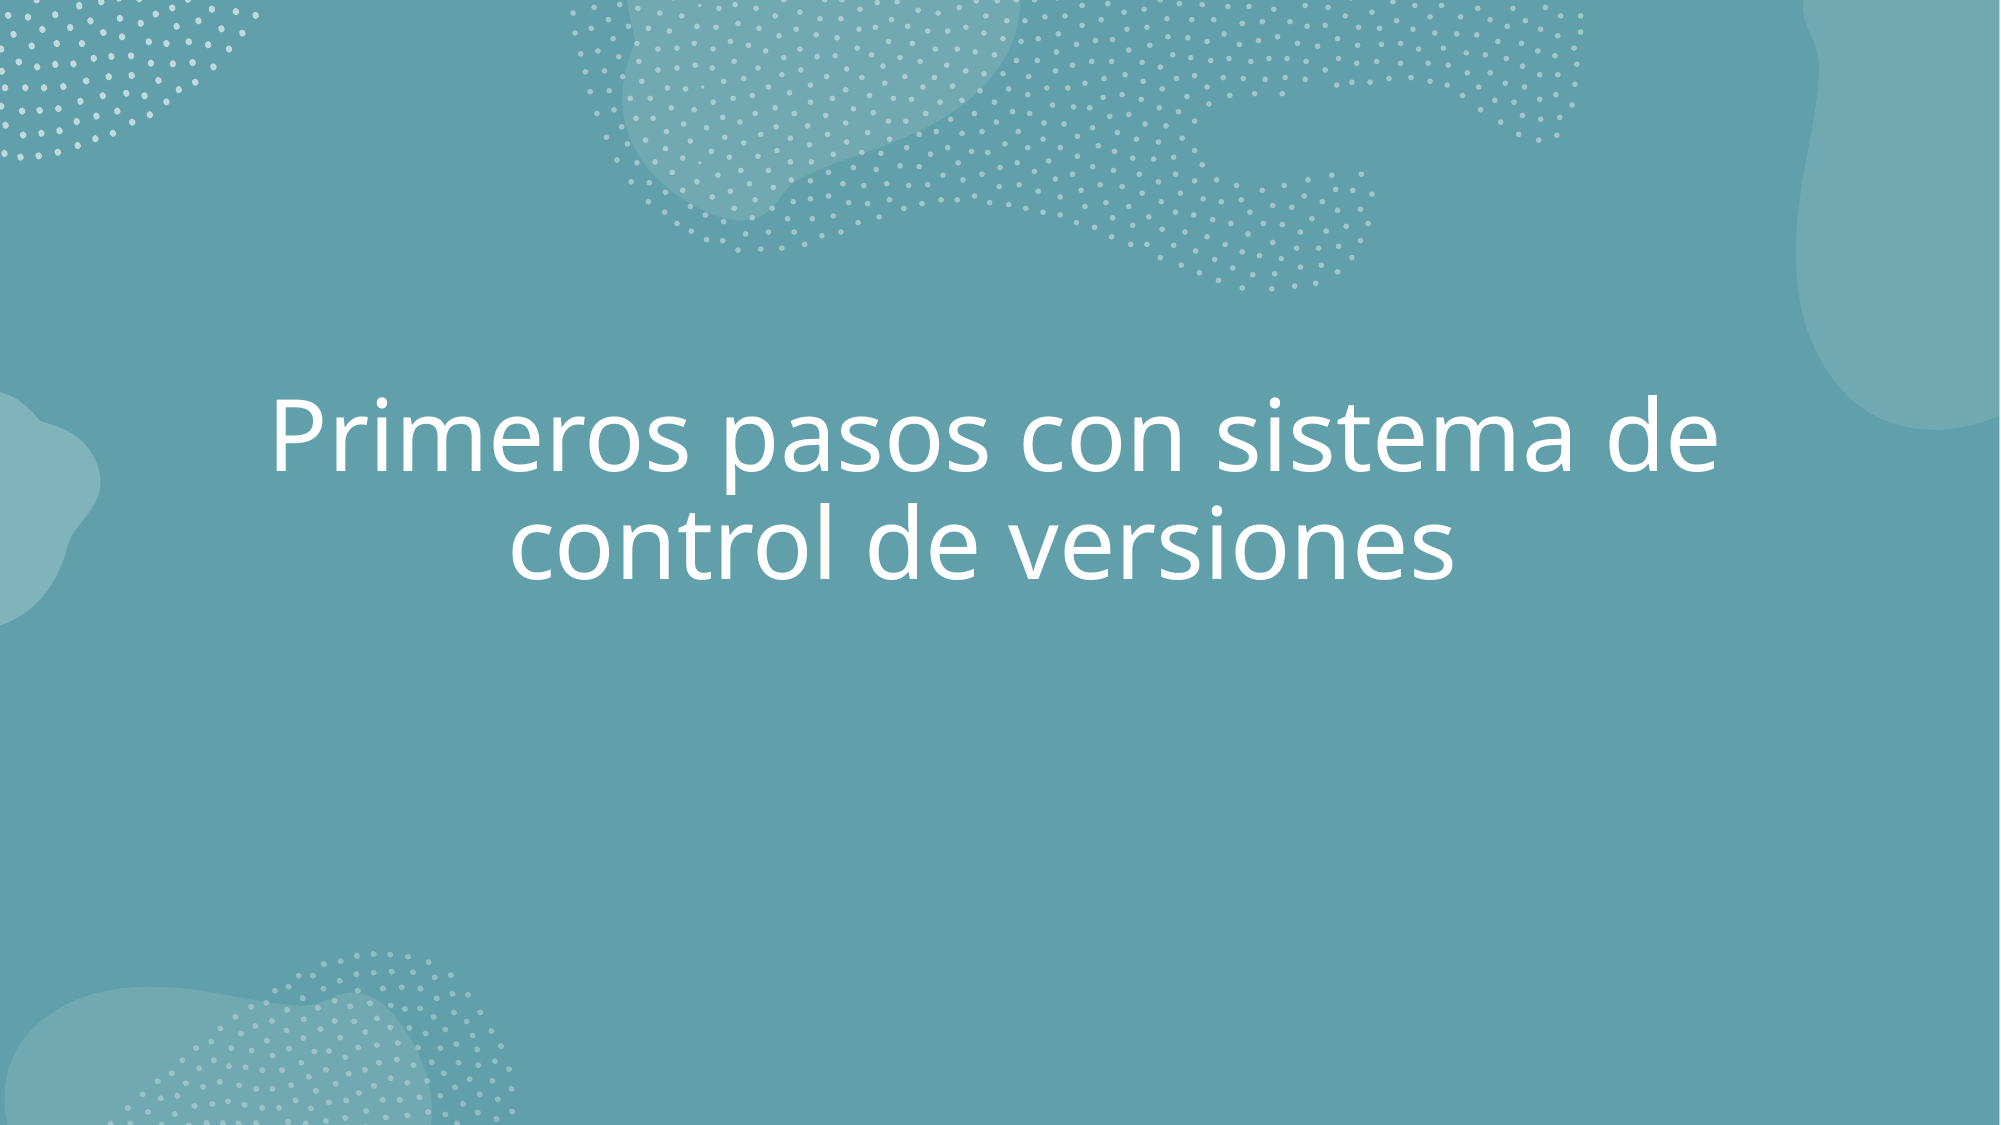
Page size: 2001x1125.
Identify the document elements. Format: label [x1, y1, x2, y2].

text_box [0, 0, 2000, 1125]
